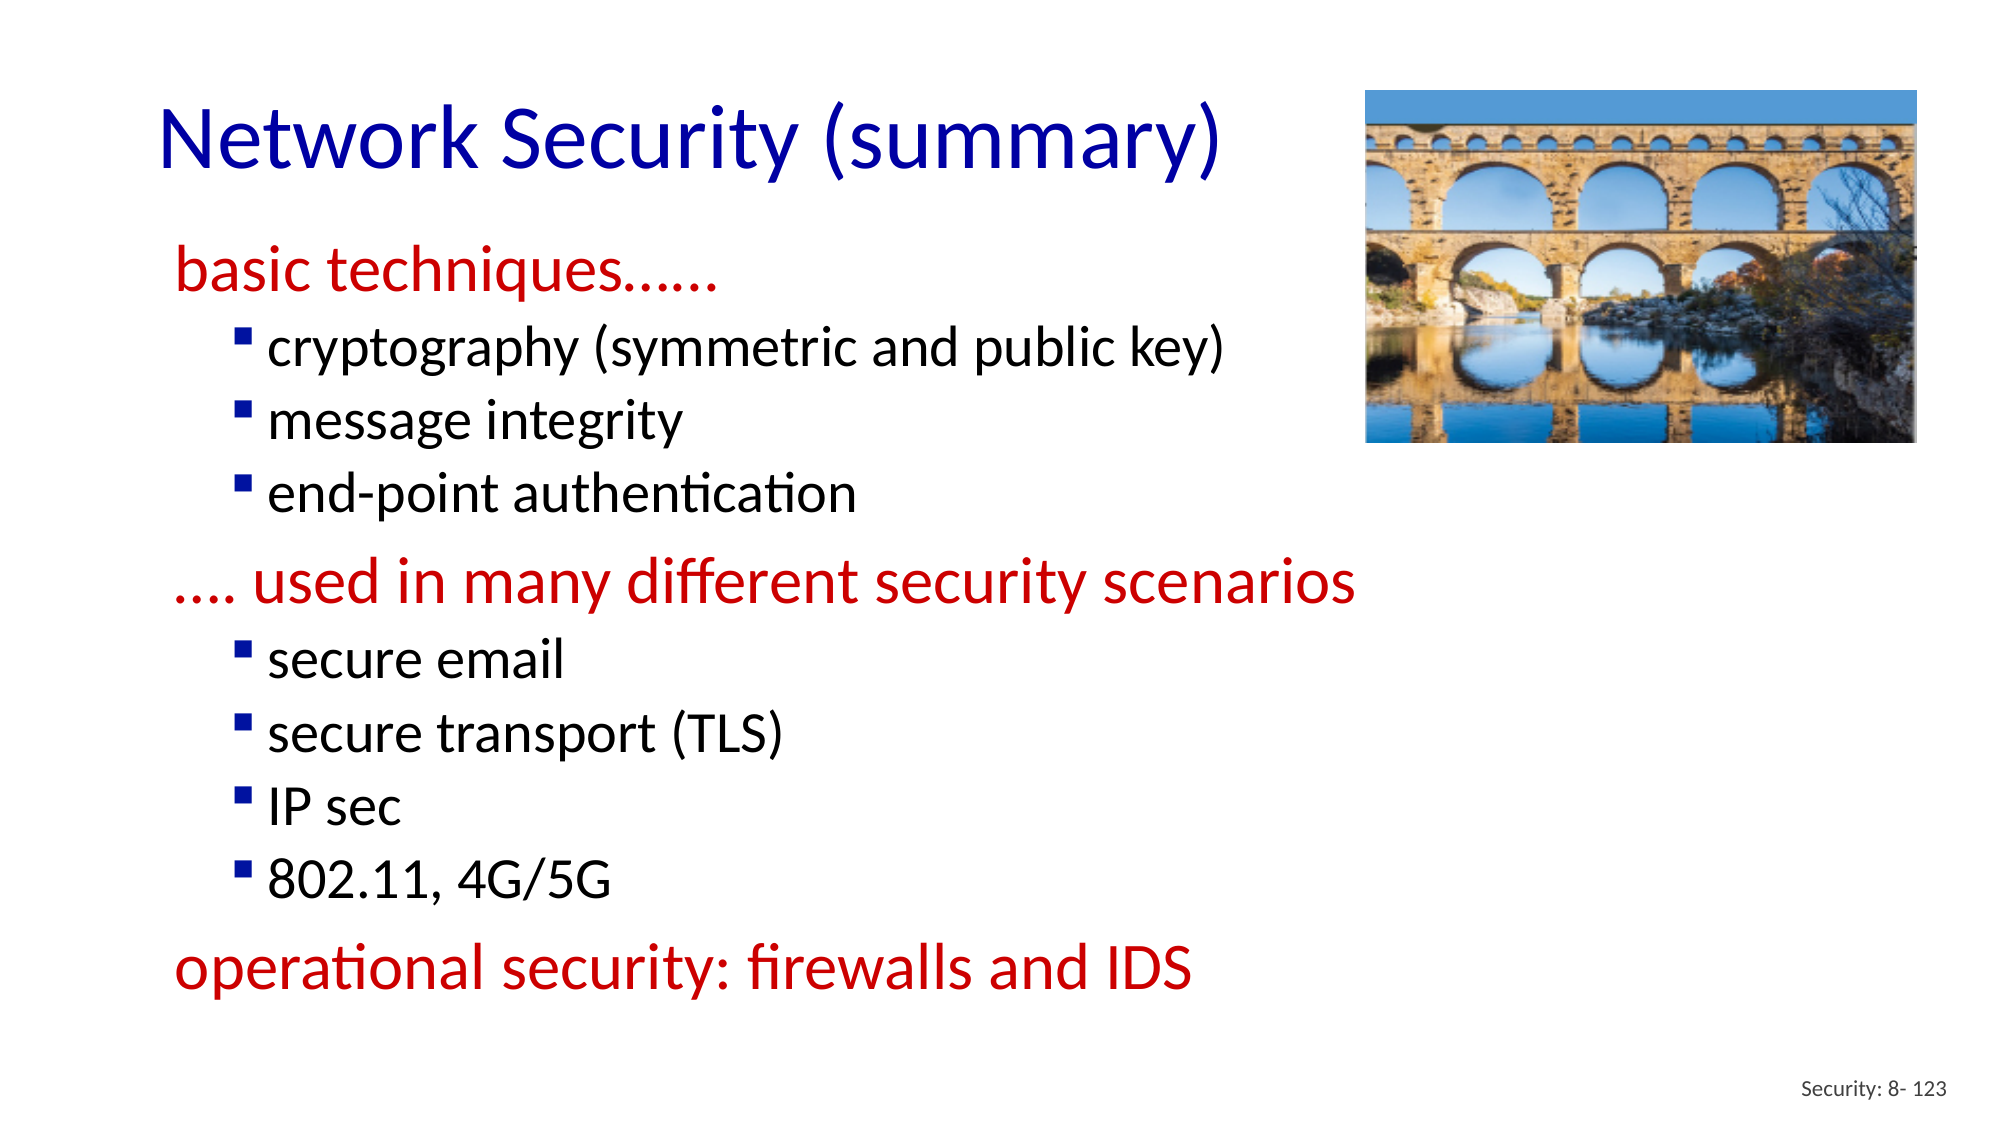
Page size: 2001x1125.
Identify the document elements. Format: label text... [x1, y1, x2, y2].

picture [1365, 90, 1917, 443]
text_box basic techniques…... cryptography (symmetric and public key) message integrity end-point authentication …. used in many different security scenarios secure email secure transport (TLS) IP sec 802.11, 4G/5G operational security: firewalls and IDS [138, 226, 1476, 1050]
text_box Network Security (summary) [142, 65, 1868, 213]
slide_number Security: 8- 123 [1512, 1056, 1963, 1117]
